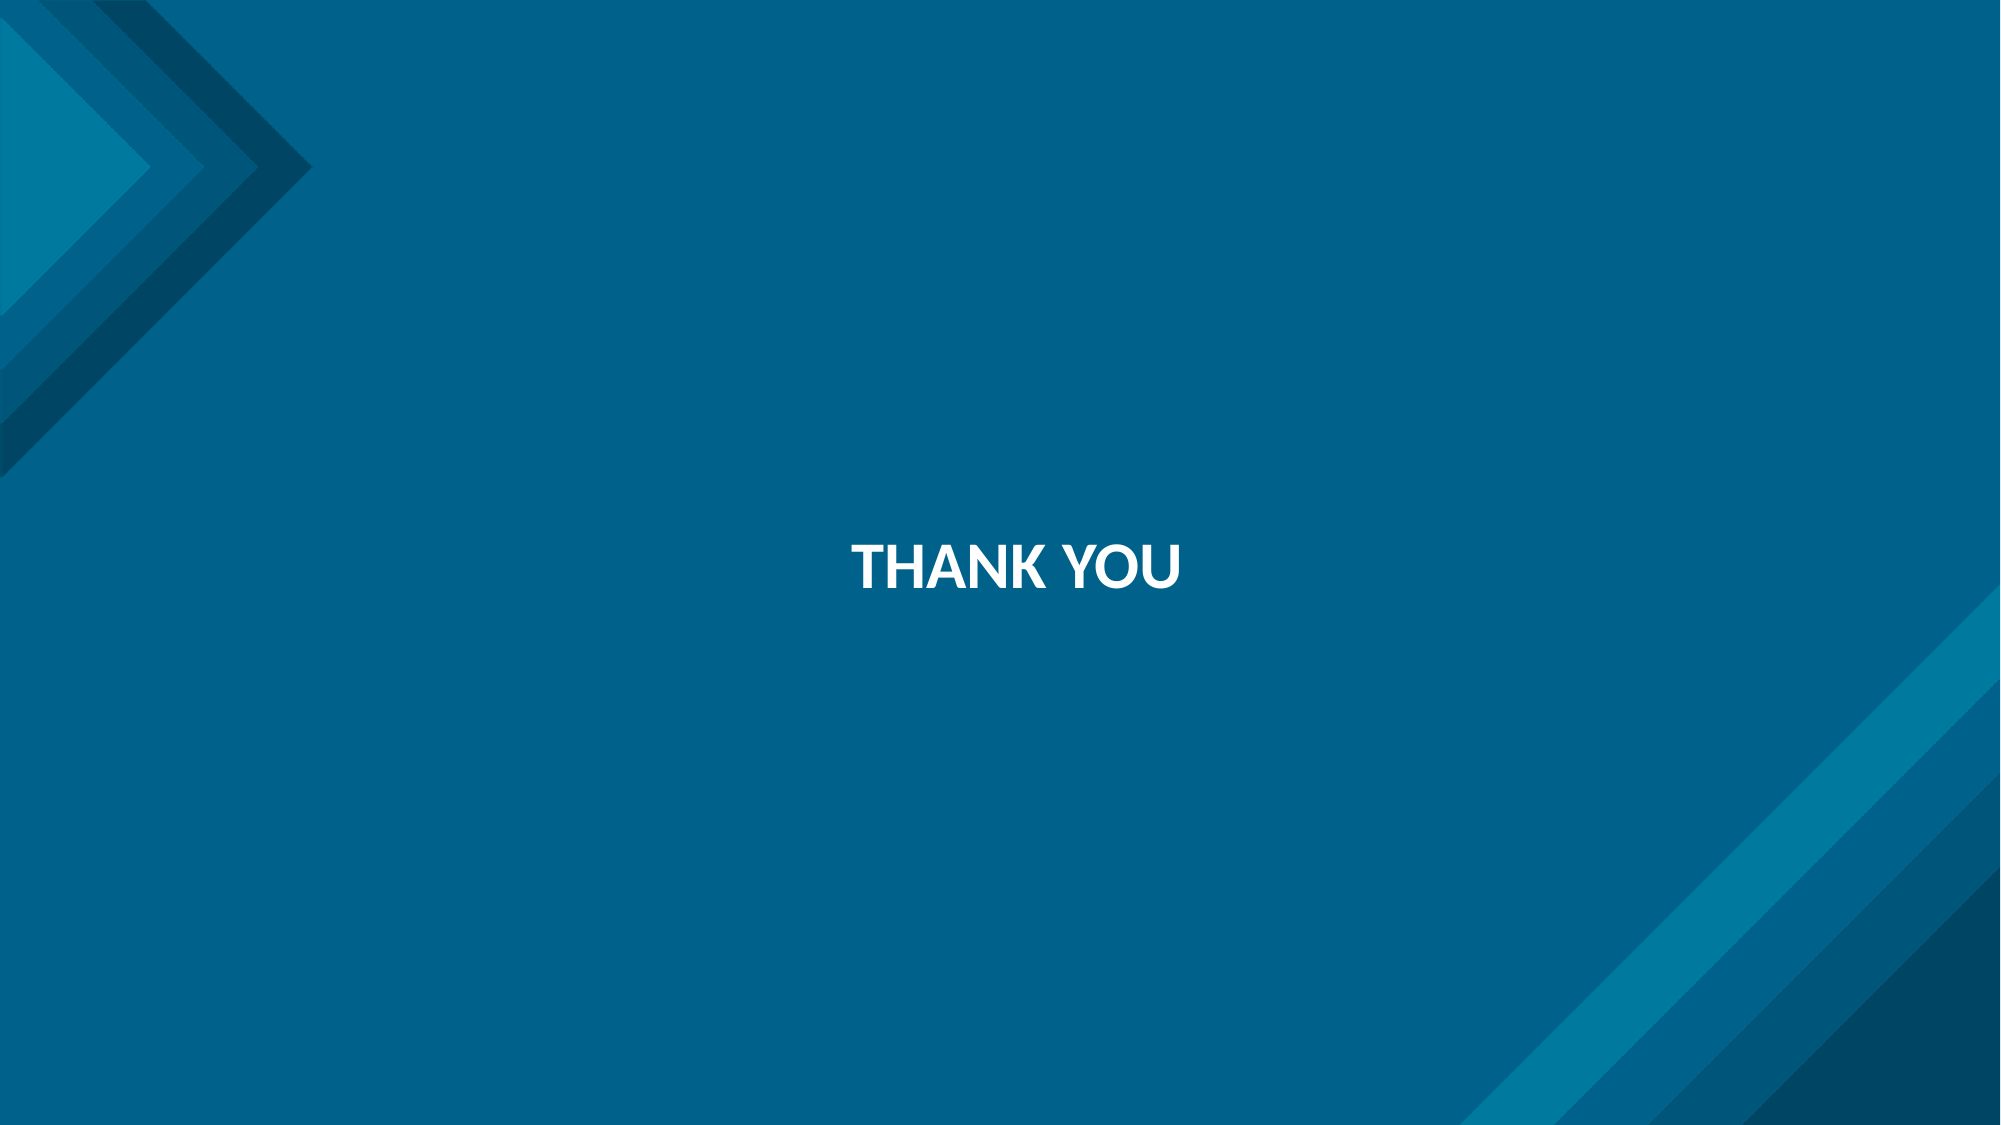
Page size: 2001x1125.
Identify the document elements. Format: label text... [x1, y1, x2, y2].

text_box THANK YOU [673, 514, 1363, 610]
